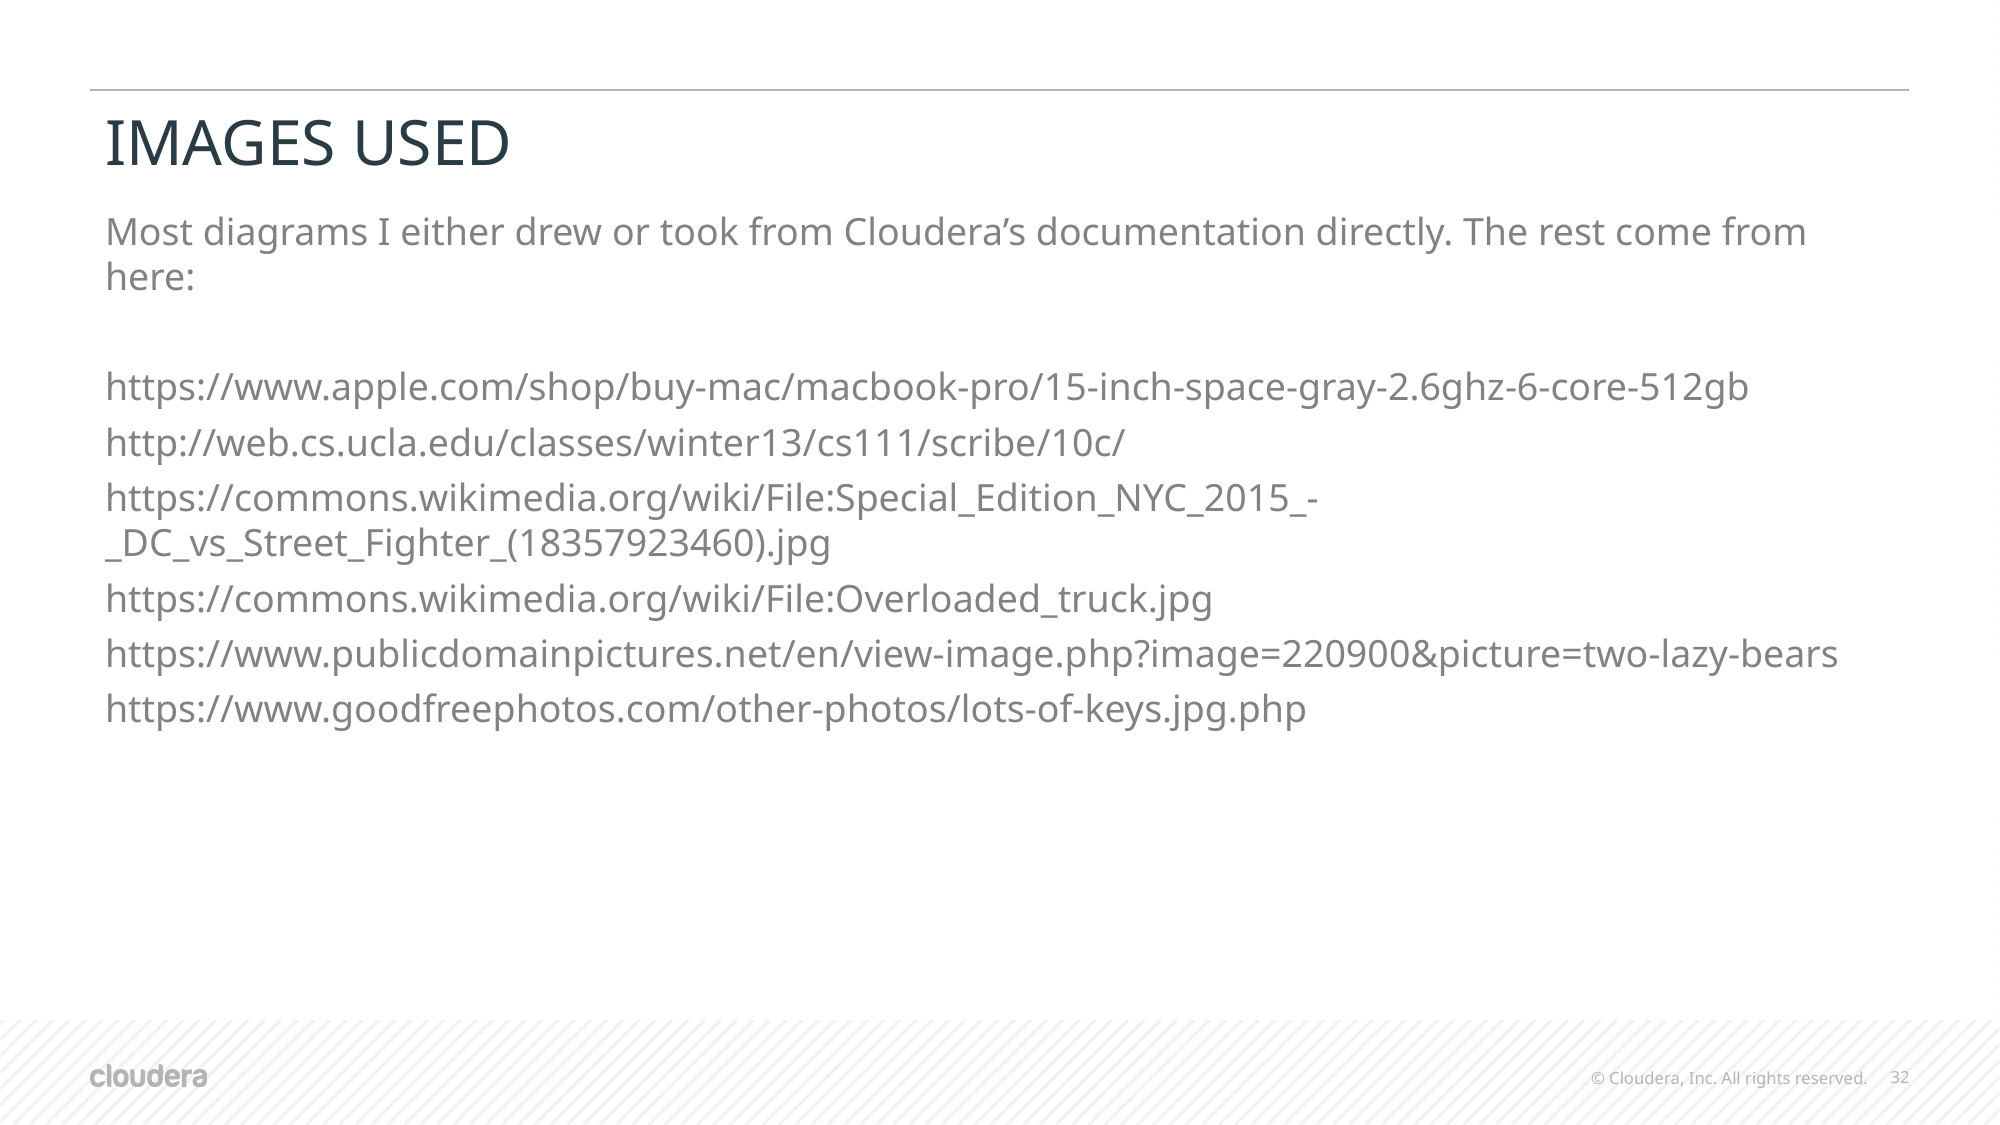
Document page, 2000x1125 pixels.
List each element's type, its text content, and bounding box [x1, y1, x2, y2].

picture [0, 1020, 2000, 1125]
title IMAGES USED [90, 101, 1910, 192]
list Most diagrams I either drew or took from Cloudera’s documentation directly. The rest come from here: https://www.apple.com/shop/buy-mac/macbook-pro/15-inch-space-gray-2.6ghz-6-core-512gb http://web.cs.ucla.edu/classes/winter13/cs111/scribe/10c/ https://commons.wikimedia.org/wiki/File:Special_Edition_NYC_2015_-_DC_vs_Street_Fighter_(18357923460).jpg https://commons.wikimedia.org/wiki/File:Overloaded_truck.jpg https://www.publicdomainpictures.net/en/view-image.php?image=220900&picture=two-lazy-bears https://www.goodfreephotos.com/other-photos/lots-of-keys.jpg.php [90, 192, 1910, 732]
